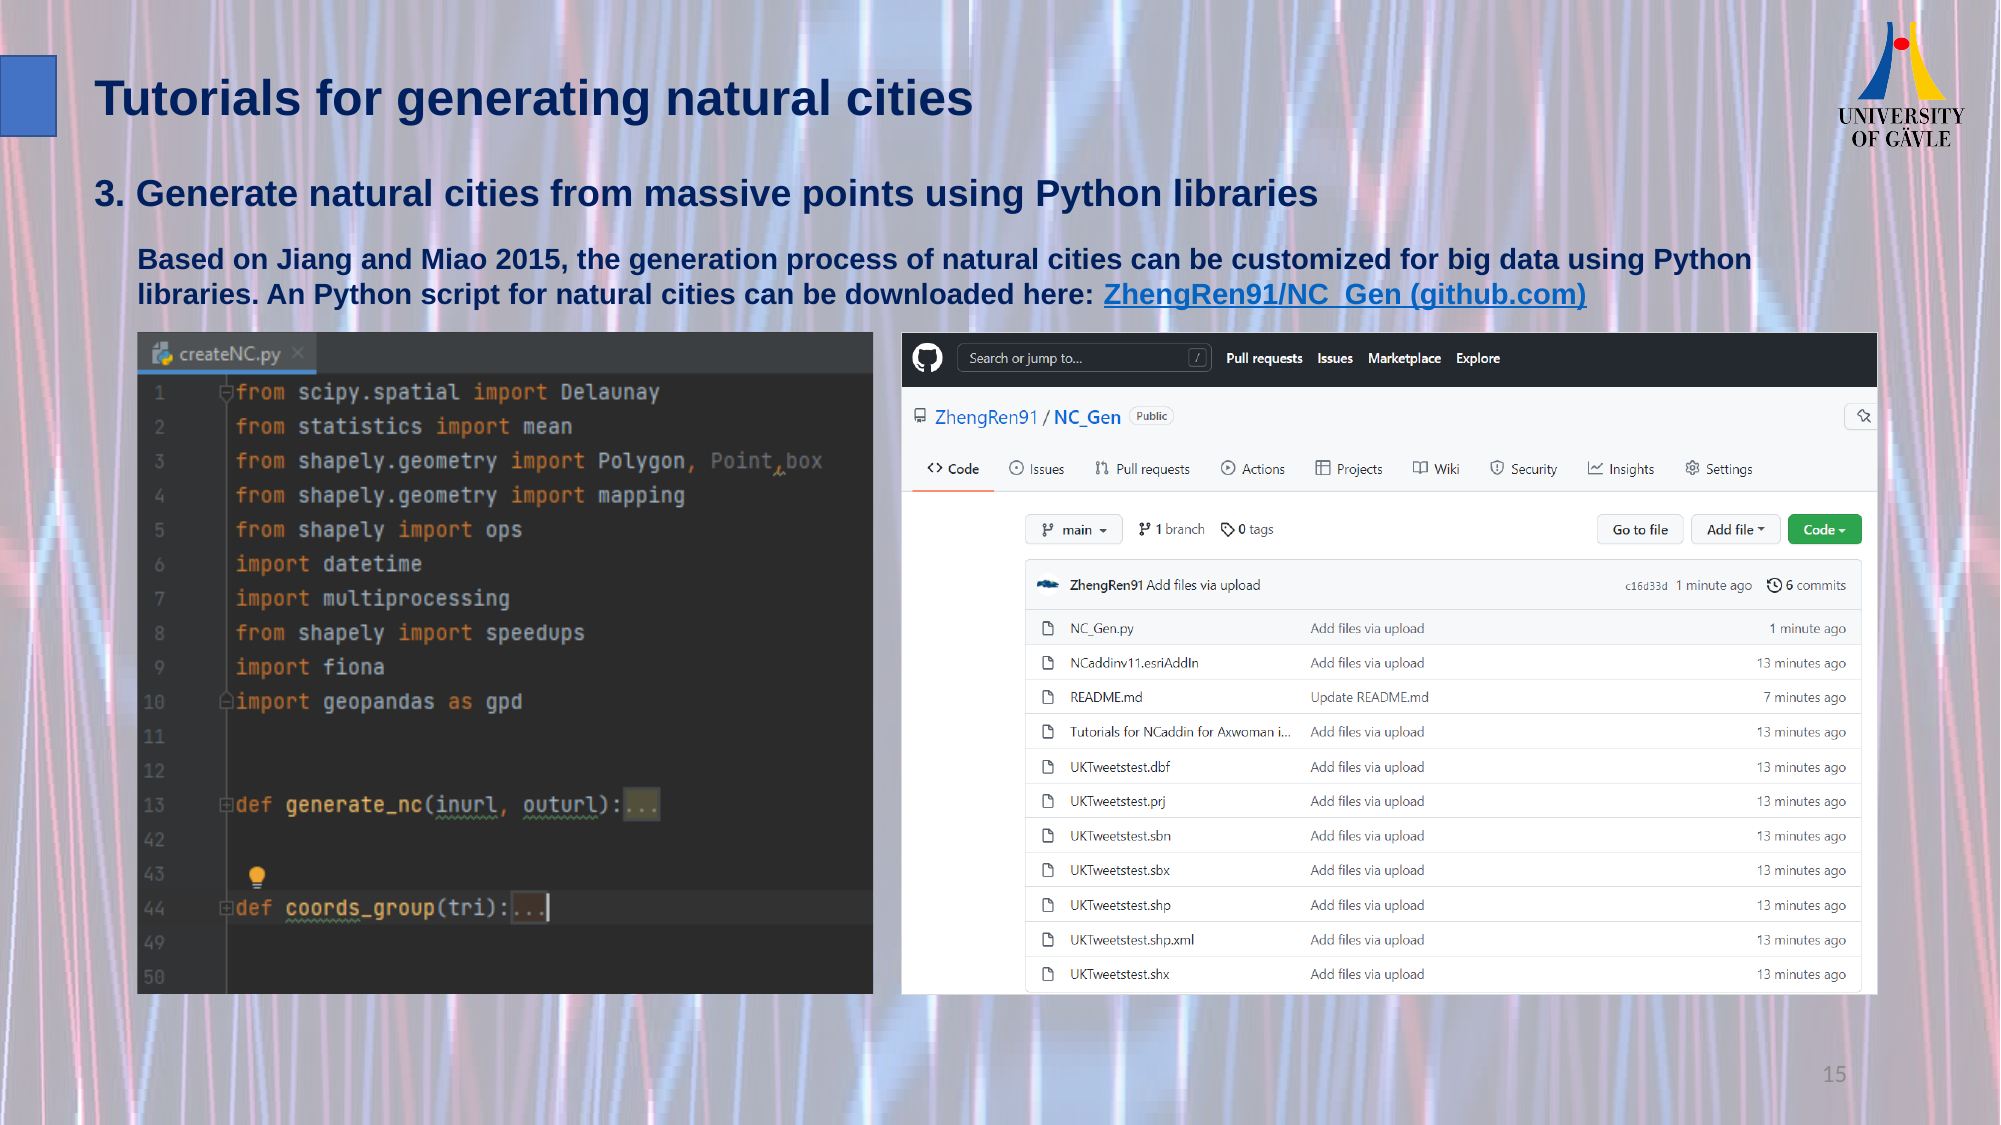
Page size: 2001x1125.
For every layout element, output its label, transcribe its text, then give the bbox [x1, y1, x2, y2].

text_box Tutorials for generating natural cities [79, 58, 1097, 133]
slide_number 15 [1412, 1042, 1863, 1103]
text_box Based on Jiang and Miao 2015, the generation process of natural cities can be customized for big data using Python libraries. An Python script for natural cities can be downloaded here: ZhengRen91/NC_Gen (github.com) [122, 232, 1863, 353]
text_box [0, 55, 57, 137]
text_box 3. Generate natural cities from massive points using Python libraries [79, 162, 1555, 222]
picture [137, 331, 874, 994]
picture [1838, 22, 1965, 147]
picture [901, 332, 1878, 995]
